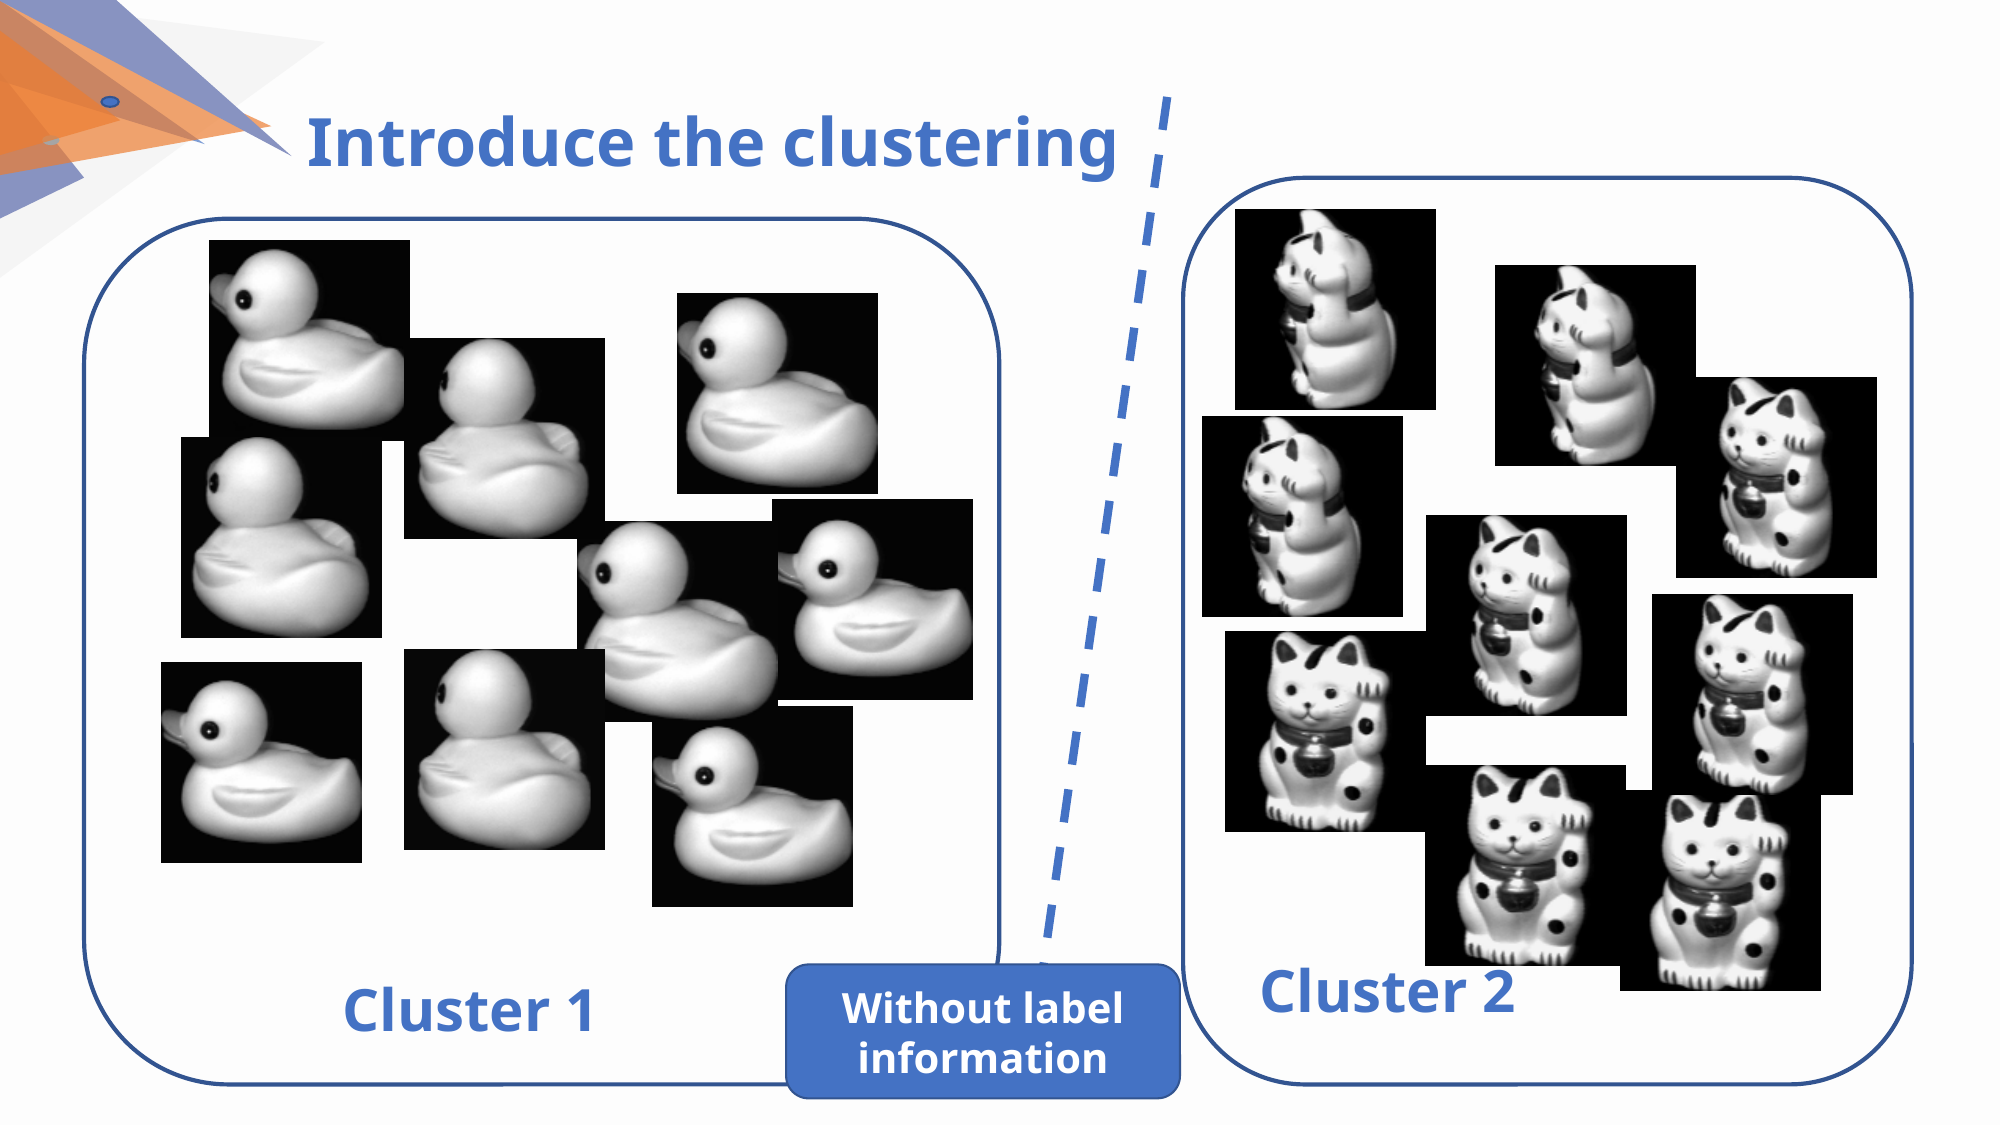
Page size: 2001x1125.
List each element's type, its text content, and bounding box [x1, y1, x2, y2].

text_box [84, 218, 1000, 1085]
text_box Introduce the clustering [325, 91, 1175, 187]
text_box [0, 0, 325, 280]
text_box Without label information [786, 963, 1182, 1100]
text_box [1026, 96, 1168, 1087]
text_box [1183, 177, 1912, 1085]
